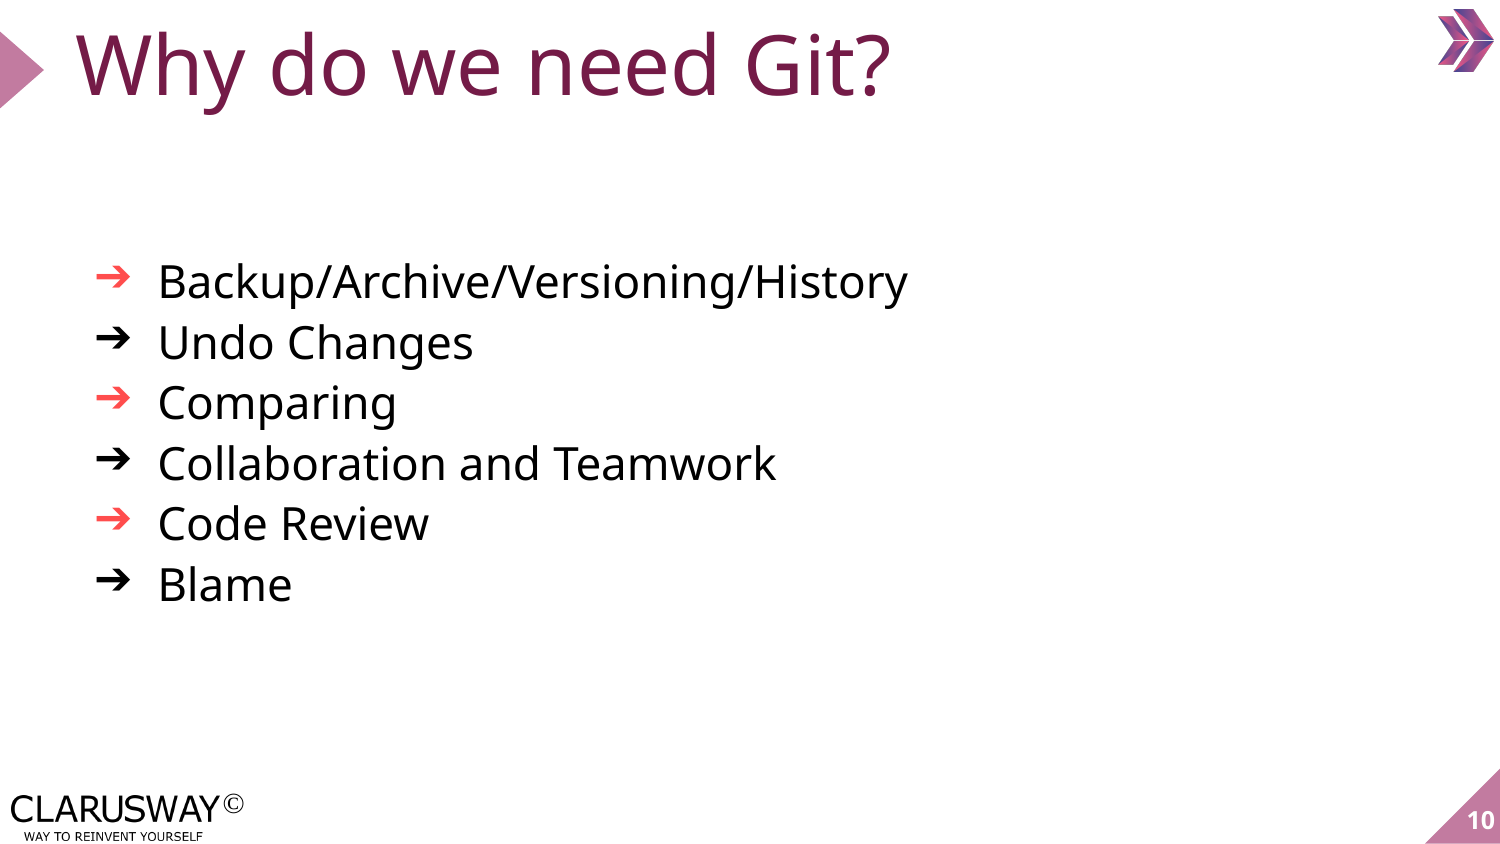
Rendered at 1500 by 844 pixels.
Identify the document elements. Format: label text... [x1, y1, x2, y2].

picture [11, 795, 220, 841]
title Why do we need Git? [75, 31, 1420, 210]
slide_number ‹#› [1461, 809, 1496, 839]
picture [1438, 9, 1494, 72]
list Backup/Archive/Versioning/History Undo Changes Comparing Collaboration and Teamwork Code Review Blame [82, 247, 1166, 668]
